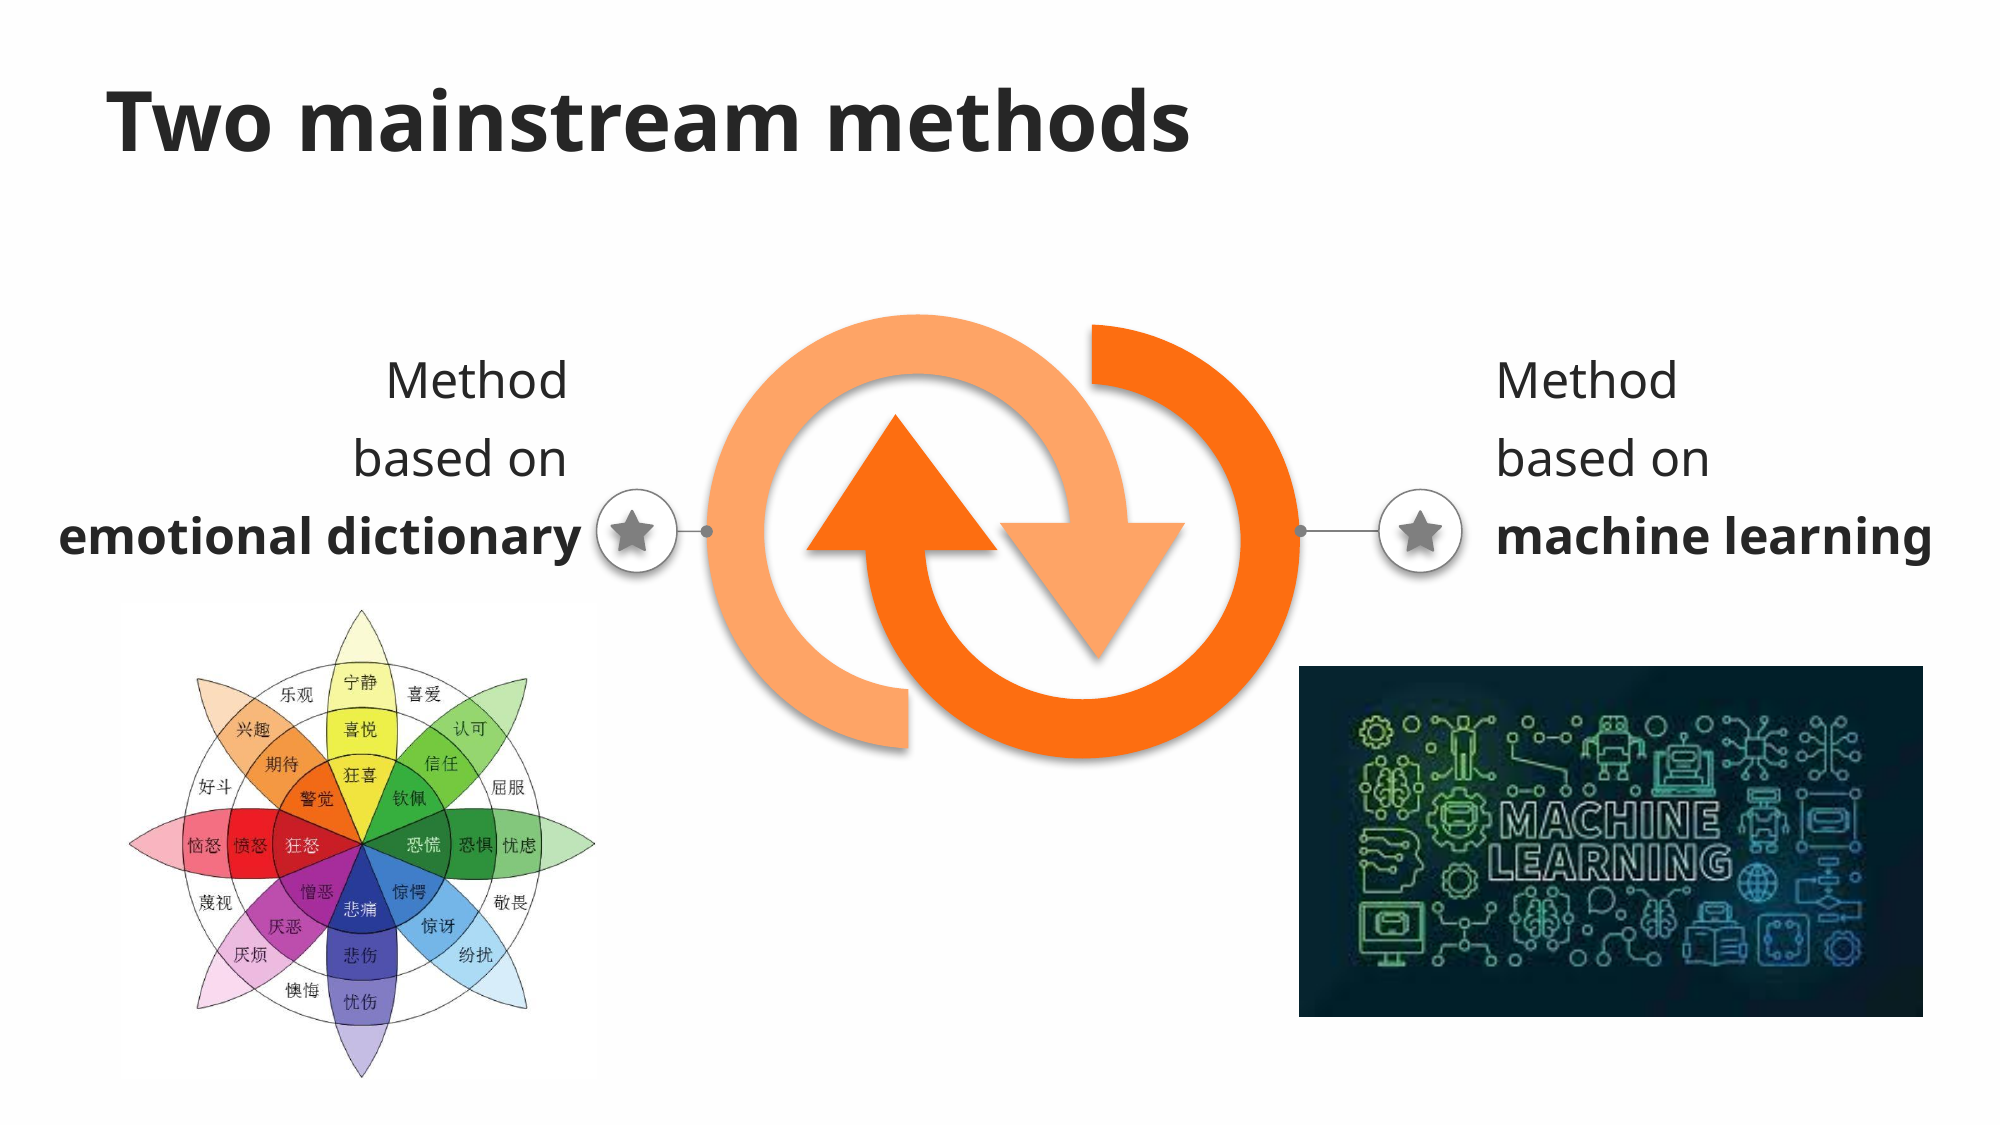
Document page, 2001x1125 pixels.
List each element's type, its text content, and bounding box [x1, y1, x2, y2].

picture [120, 603, 597, 1079]
text_box Method based on machine learning [1480, 323, 1968, 573]
text_box Method based on emotional dictionary [32, 323, 555, 573]
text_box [555, 314, 1186, 749]
picture [1299, 666, 1923, 1017]
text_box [806, 324, 1462, 759]
text_box Two mainstream methods [90, 30, 1252, 176]
